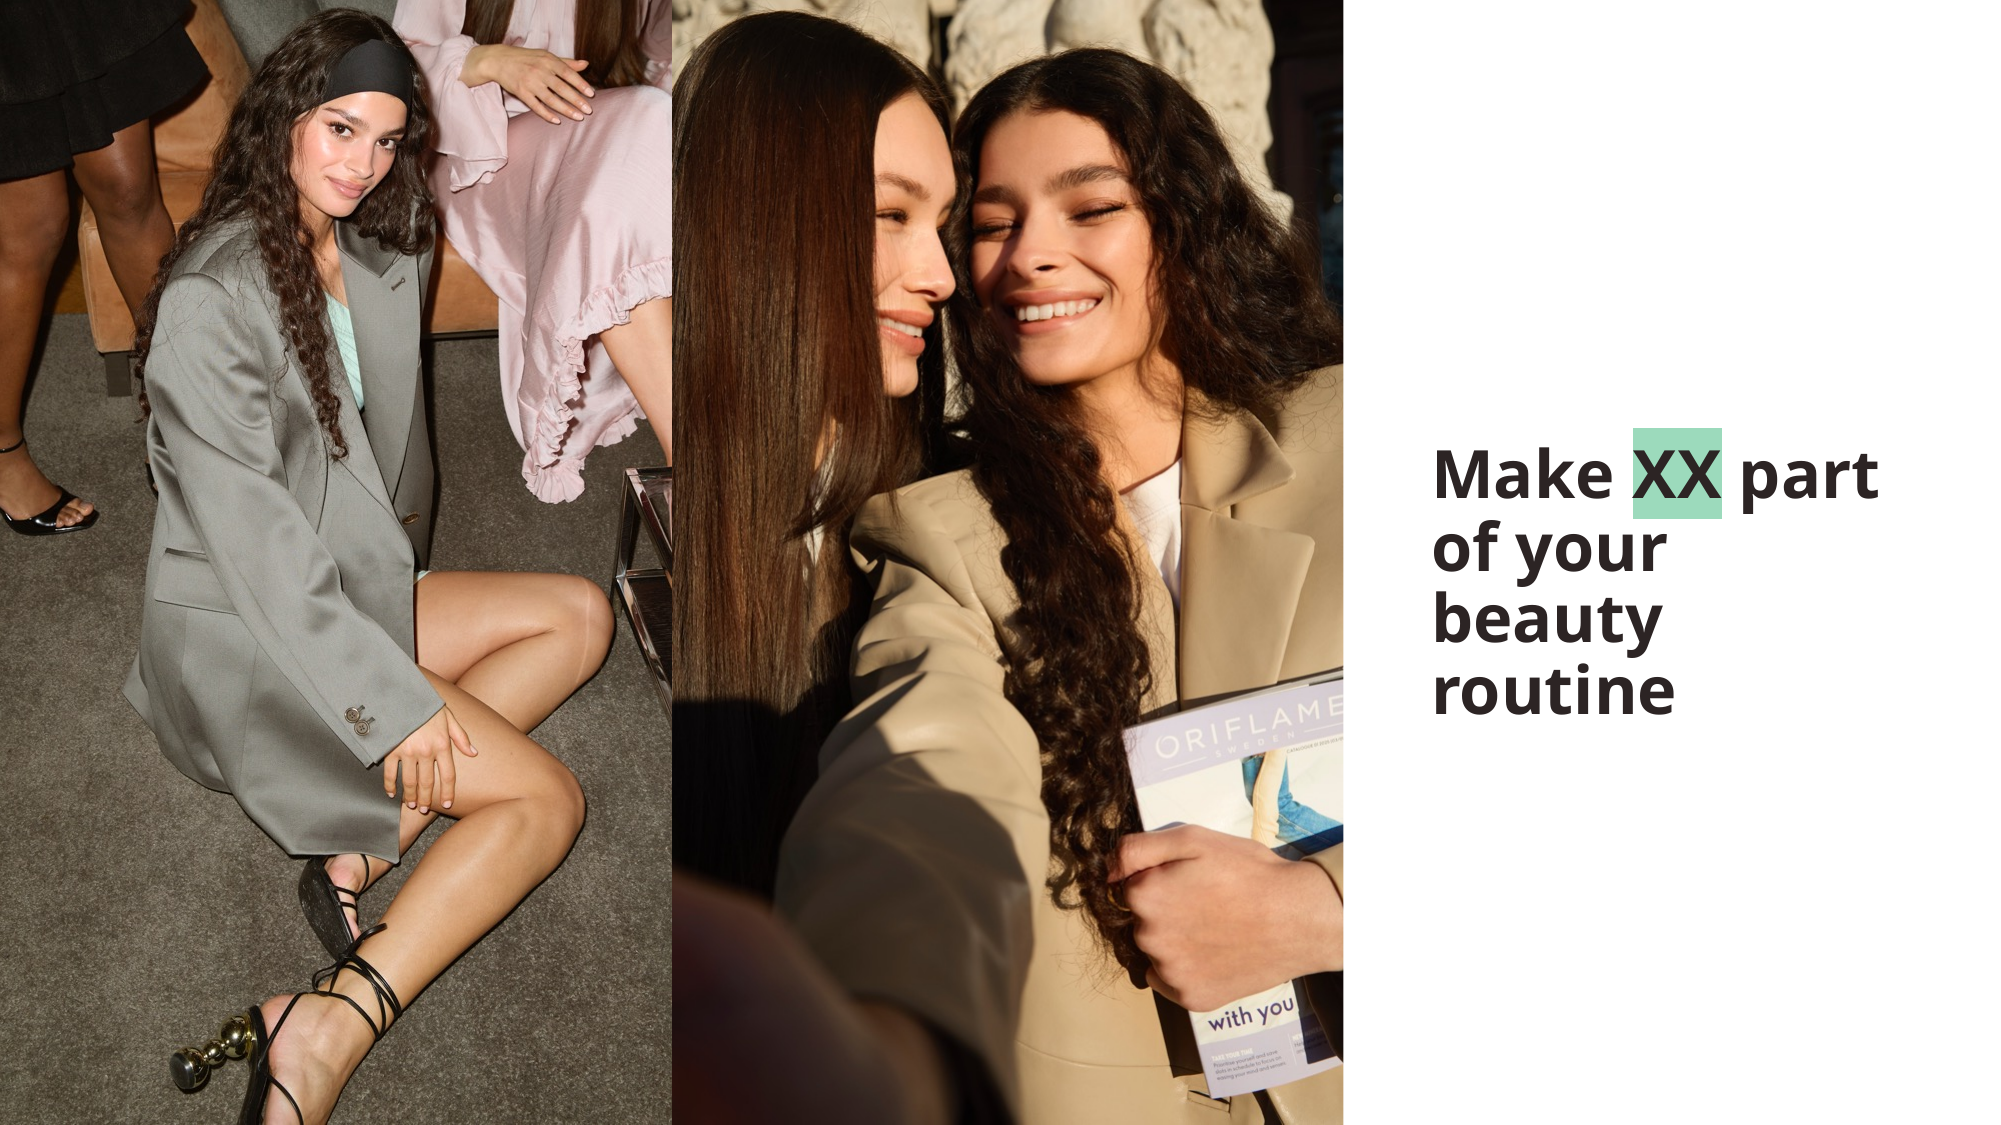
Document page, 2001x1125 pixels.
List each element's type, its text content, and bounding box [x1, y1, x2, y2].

picture [0, 0, 1344, 1125]
title Make XX part of your beauty routine [1431, 441, 1905, 684]
